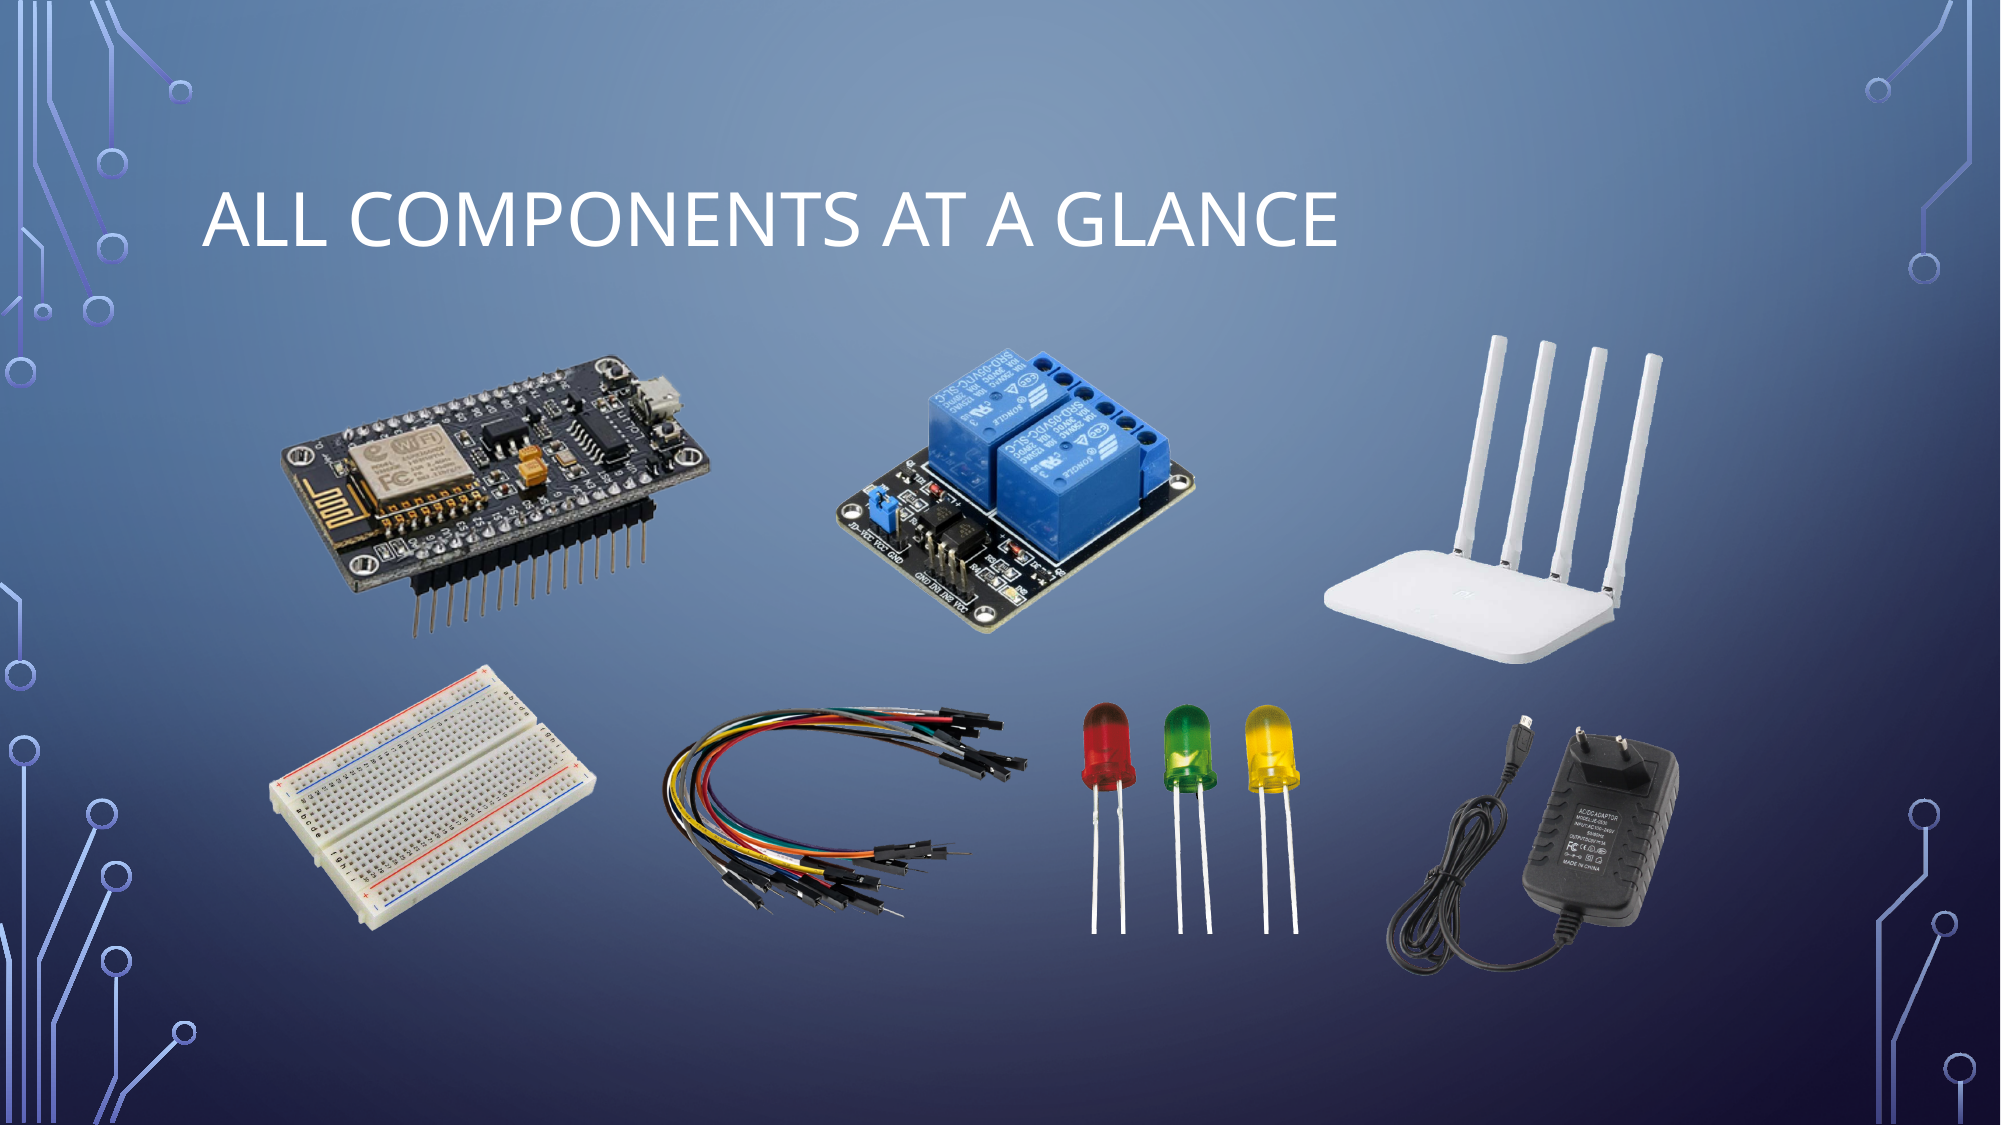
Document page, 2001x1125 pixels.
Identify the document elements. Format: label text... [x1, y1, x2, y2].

picture [260, 335, 728, 656]
picture [1381, 710, 1680, 985]
picture [651, 694, 1042, 931]
picture [1066, 693, 1317, 942]
title All components at a glance [187, 101, 1813, 344]
picture [260, 658, 606, 939]
picture [795, 343, 1237, 639]
picture [1316, 326, 1671, 673]
